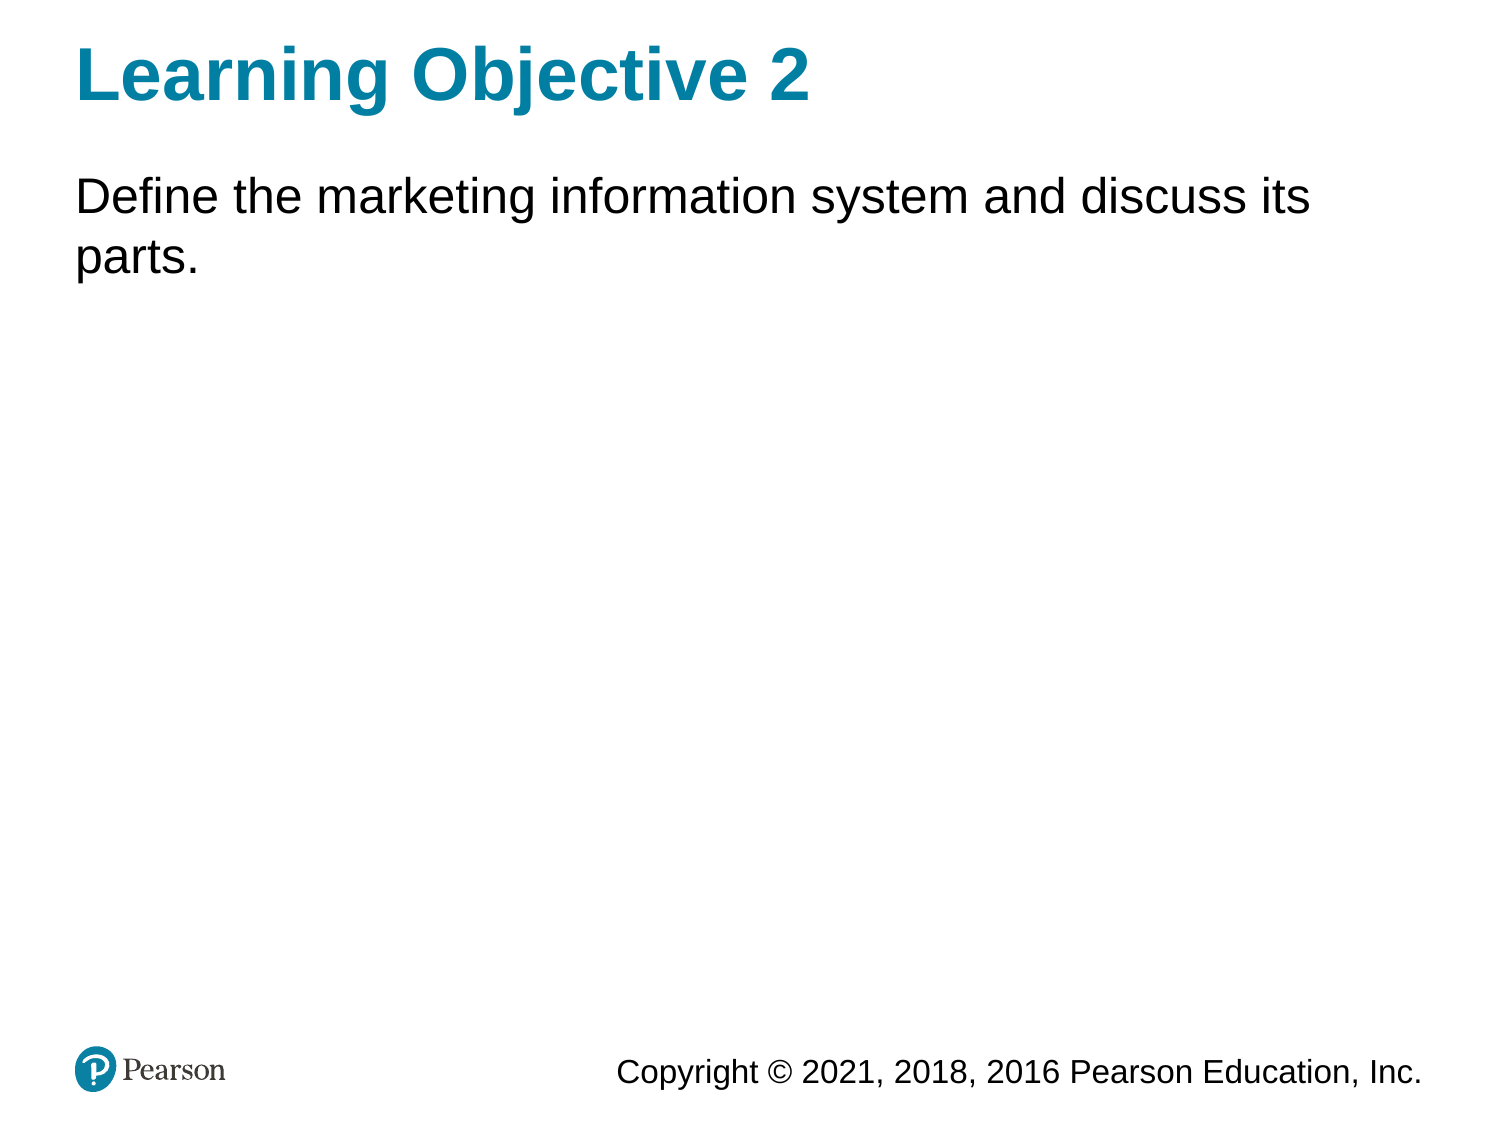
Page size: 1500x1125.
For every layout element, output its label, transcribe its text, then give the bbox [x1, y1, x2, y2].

list Define the marketing information system and discuss its parts. [75, 163, 1425, 802]
title Learning Objective 2 [75, 37, 1425, 116]
